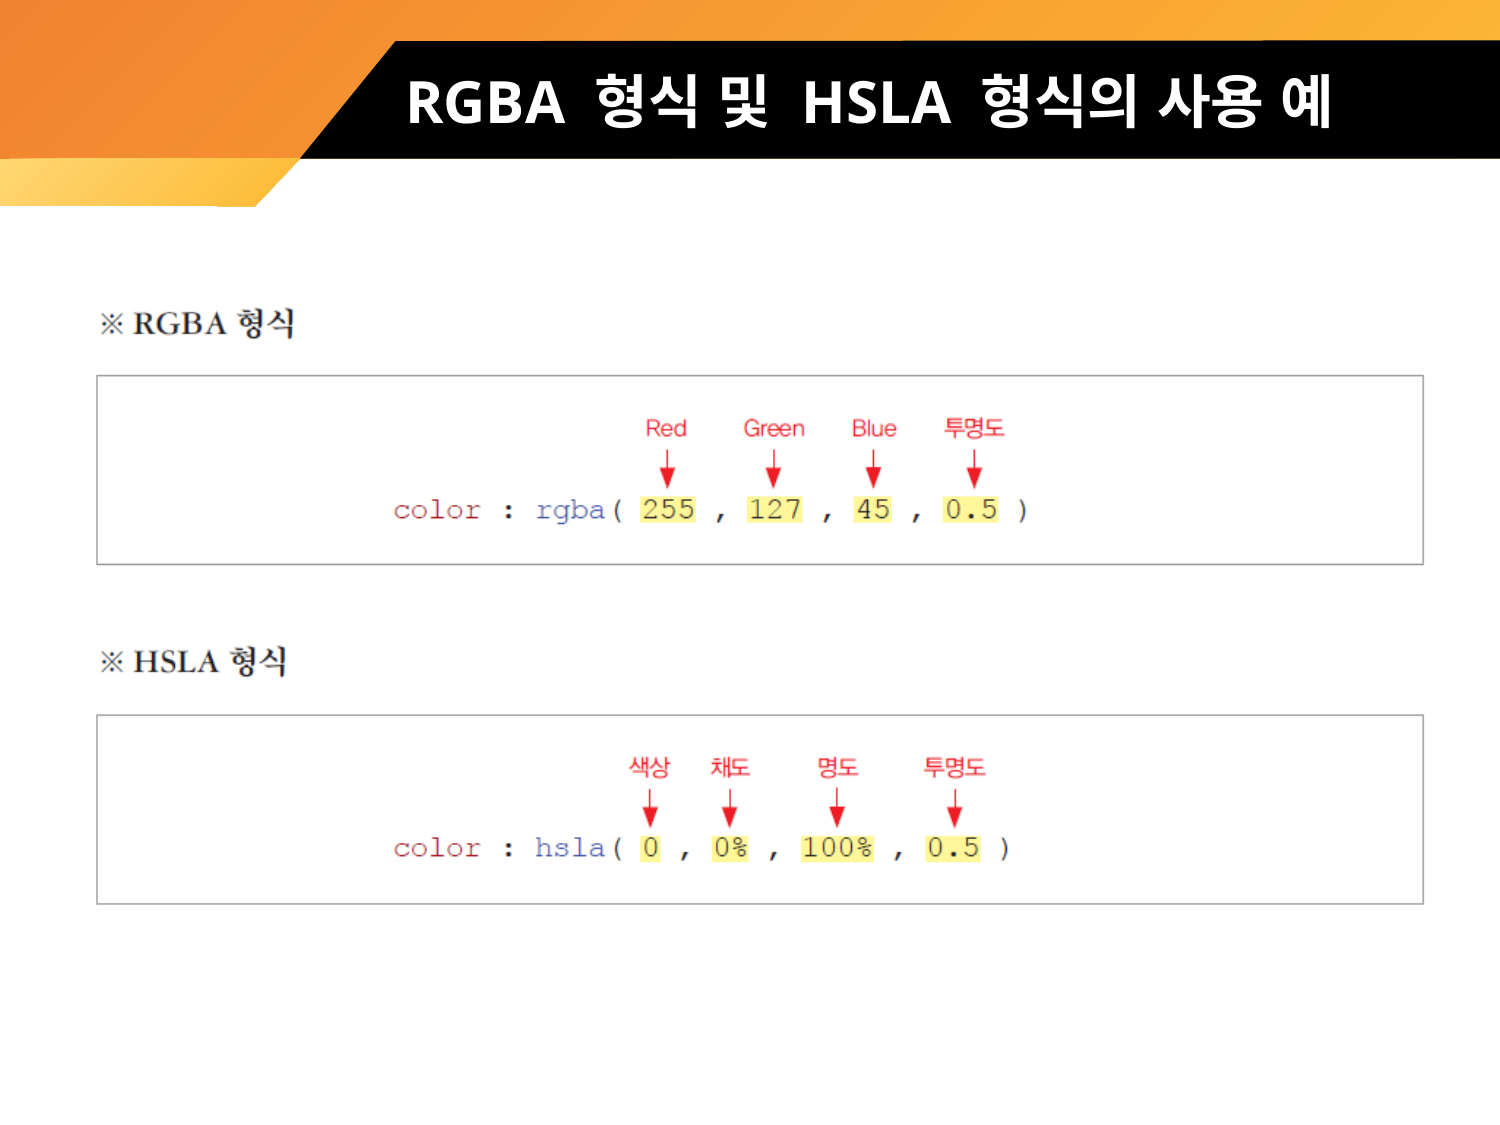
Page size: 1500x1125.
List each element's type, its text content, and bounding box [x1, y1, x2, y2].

title RGBA 형식 및 HSLA 형식의 사용 예 [374, 36, 1481, 163]
picture [76, 302, 1449, 921]
